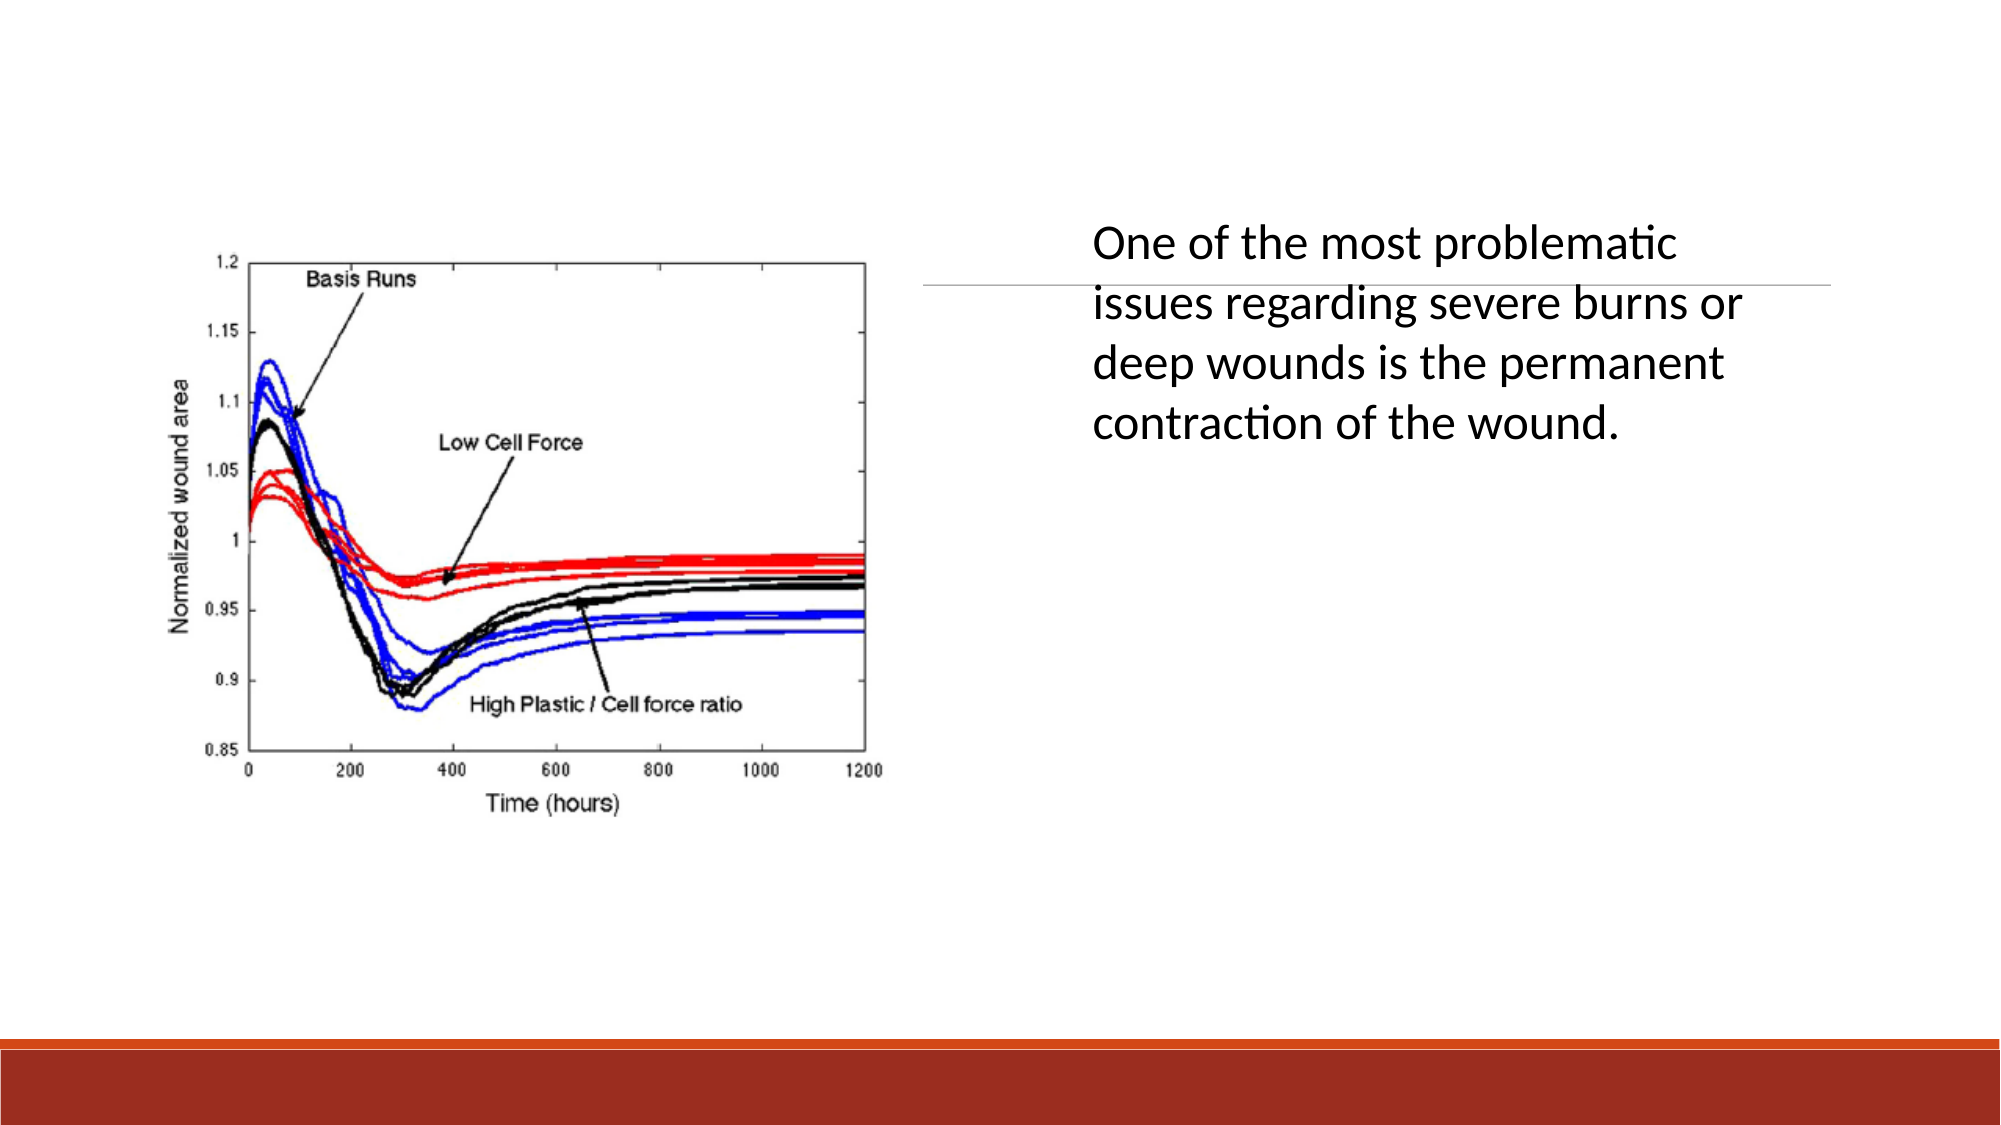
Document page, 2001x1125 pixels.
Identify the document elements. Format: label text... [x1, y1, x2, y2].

text_box One of the most problematic issues regarding severe burns or deep wounds is the permanent contraction of the wound. [1077, 202, 1822, 457]
picture [129, 227, 923, 828]
